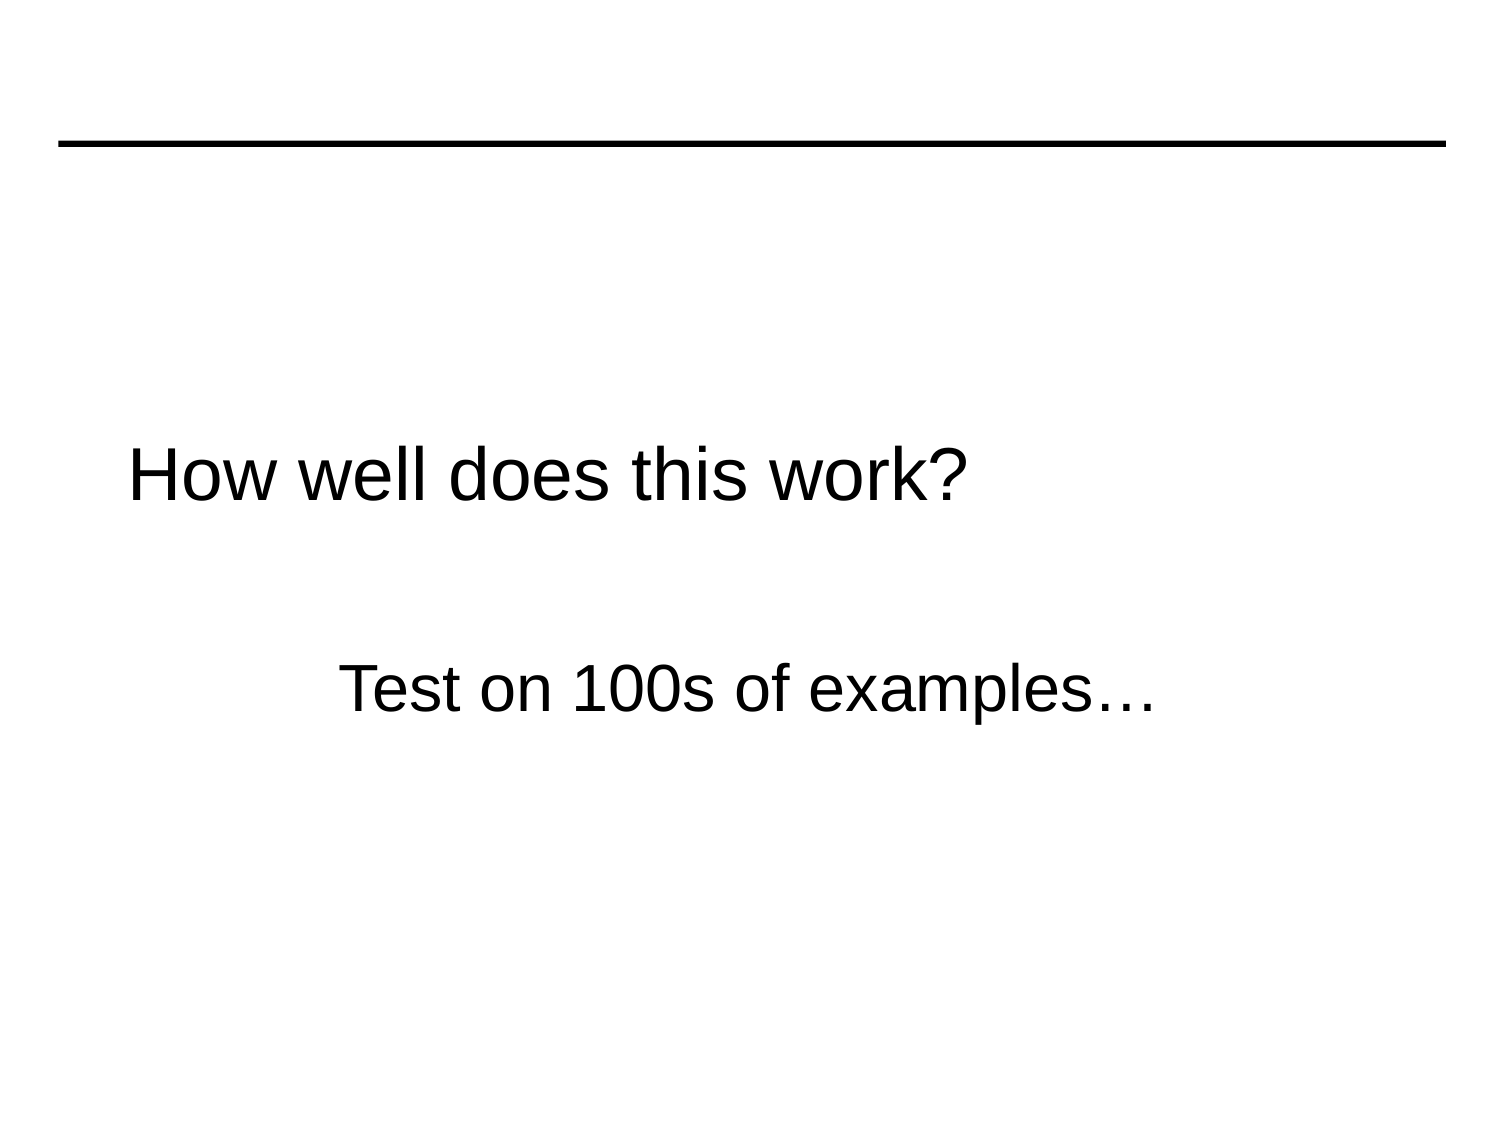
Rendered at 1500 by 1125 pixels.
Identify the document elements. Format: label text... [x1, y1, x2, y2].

subtitle Test on 100s of examples… [224, 637, 1276, 926]
title How well does this work? [112, 349, 1388, 591]
